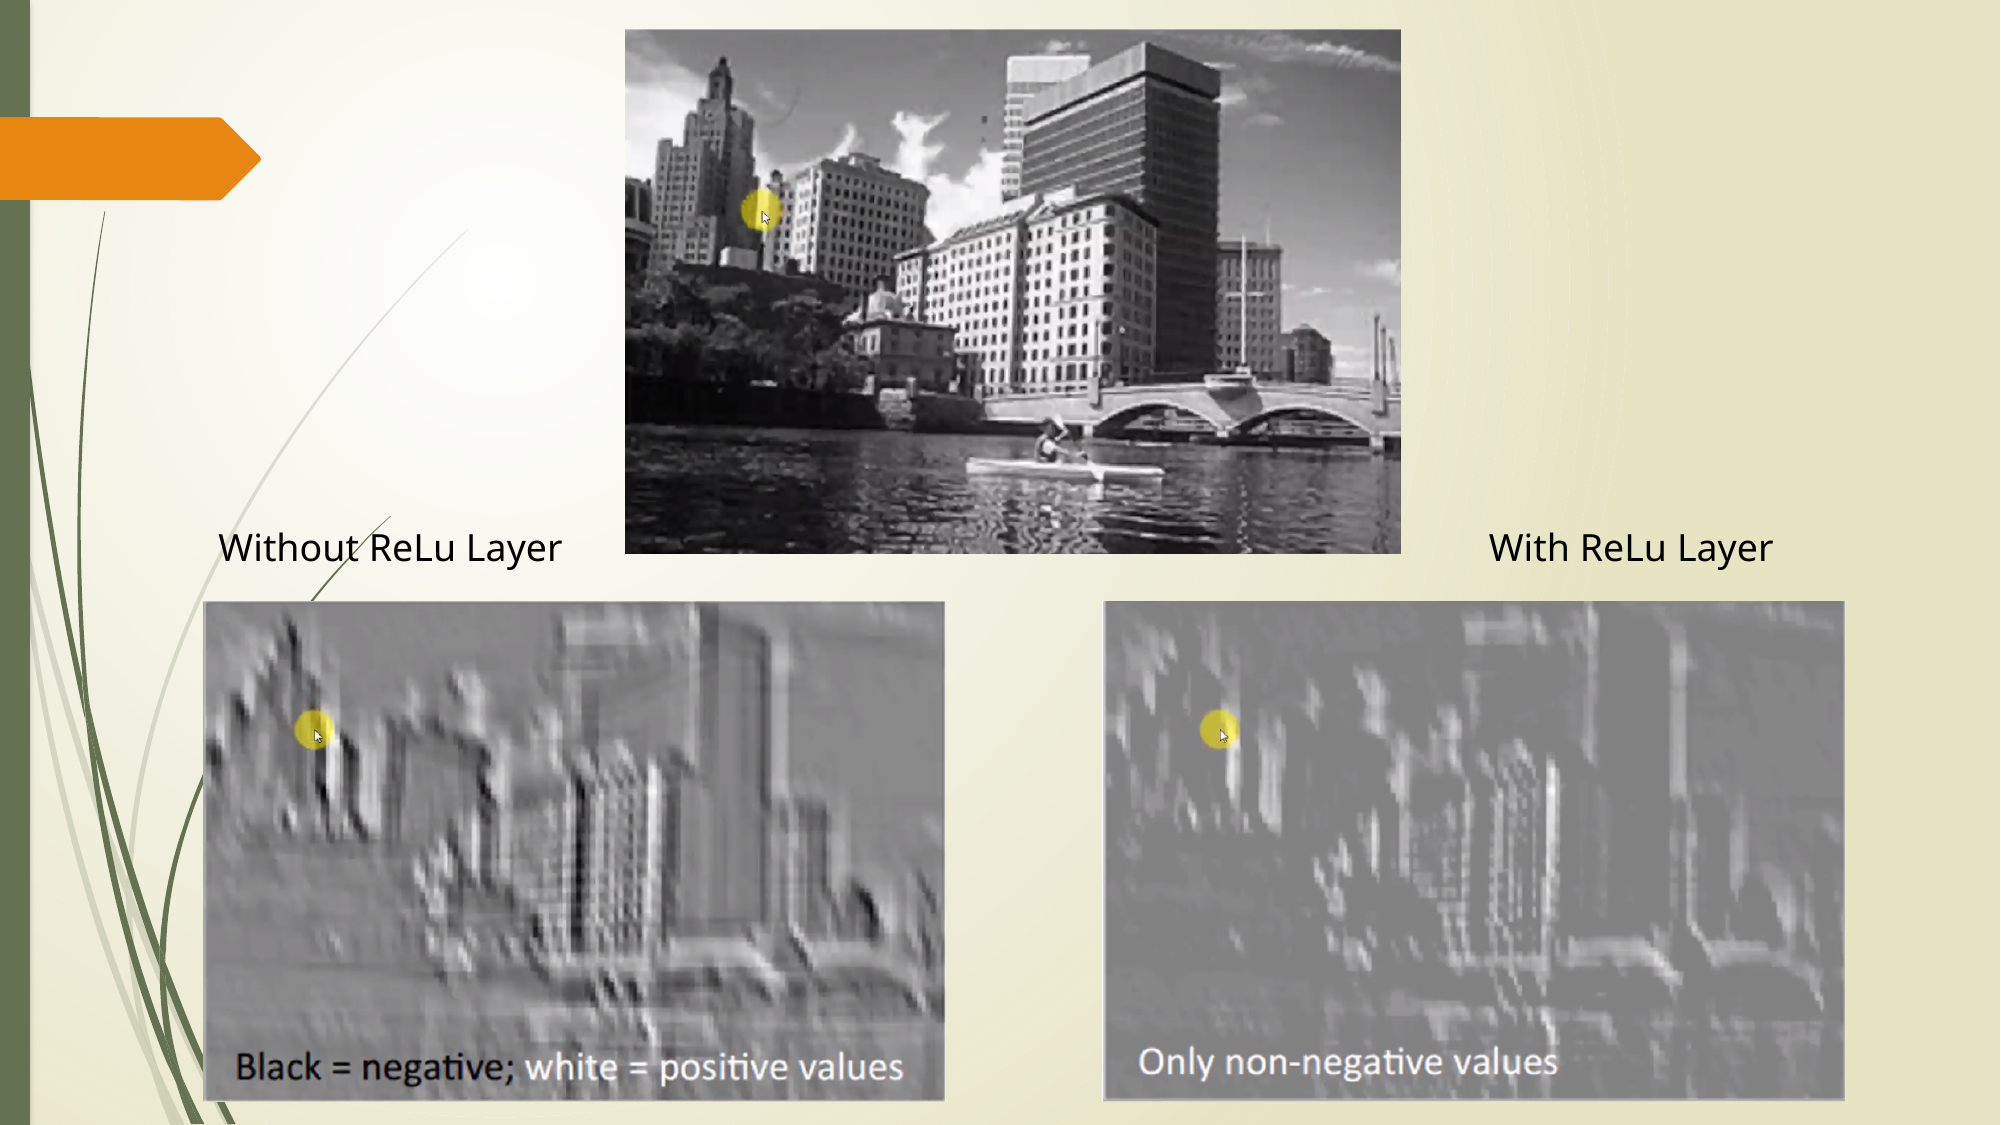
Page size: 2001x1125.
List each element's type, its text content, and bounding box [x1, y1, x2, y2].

text_box Without ReLu Layer [203, 516, 597, 577]
picture [1102, 601, 1846, 1103]
picture [203, 601, 946, 1103]
picture [625, 29, 1401, 554]
text_box With ReLu Layer [1473, 516, 1802, 577]
